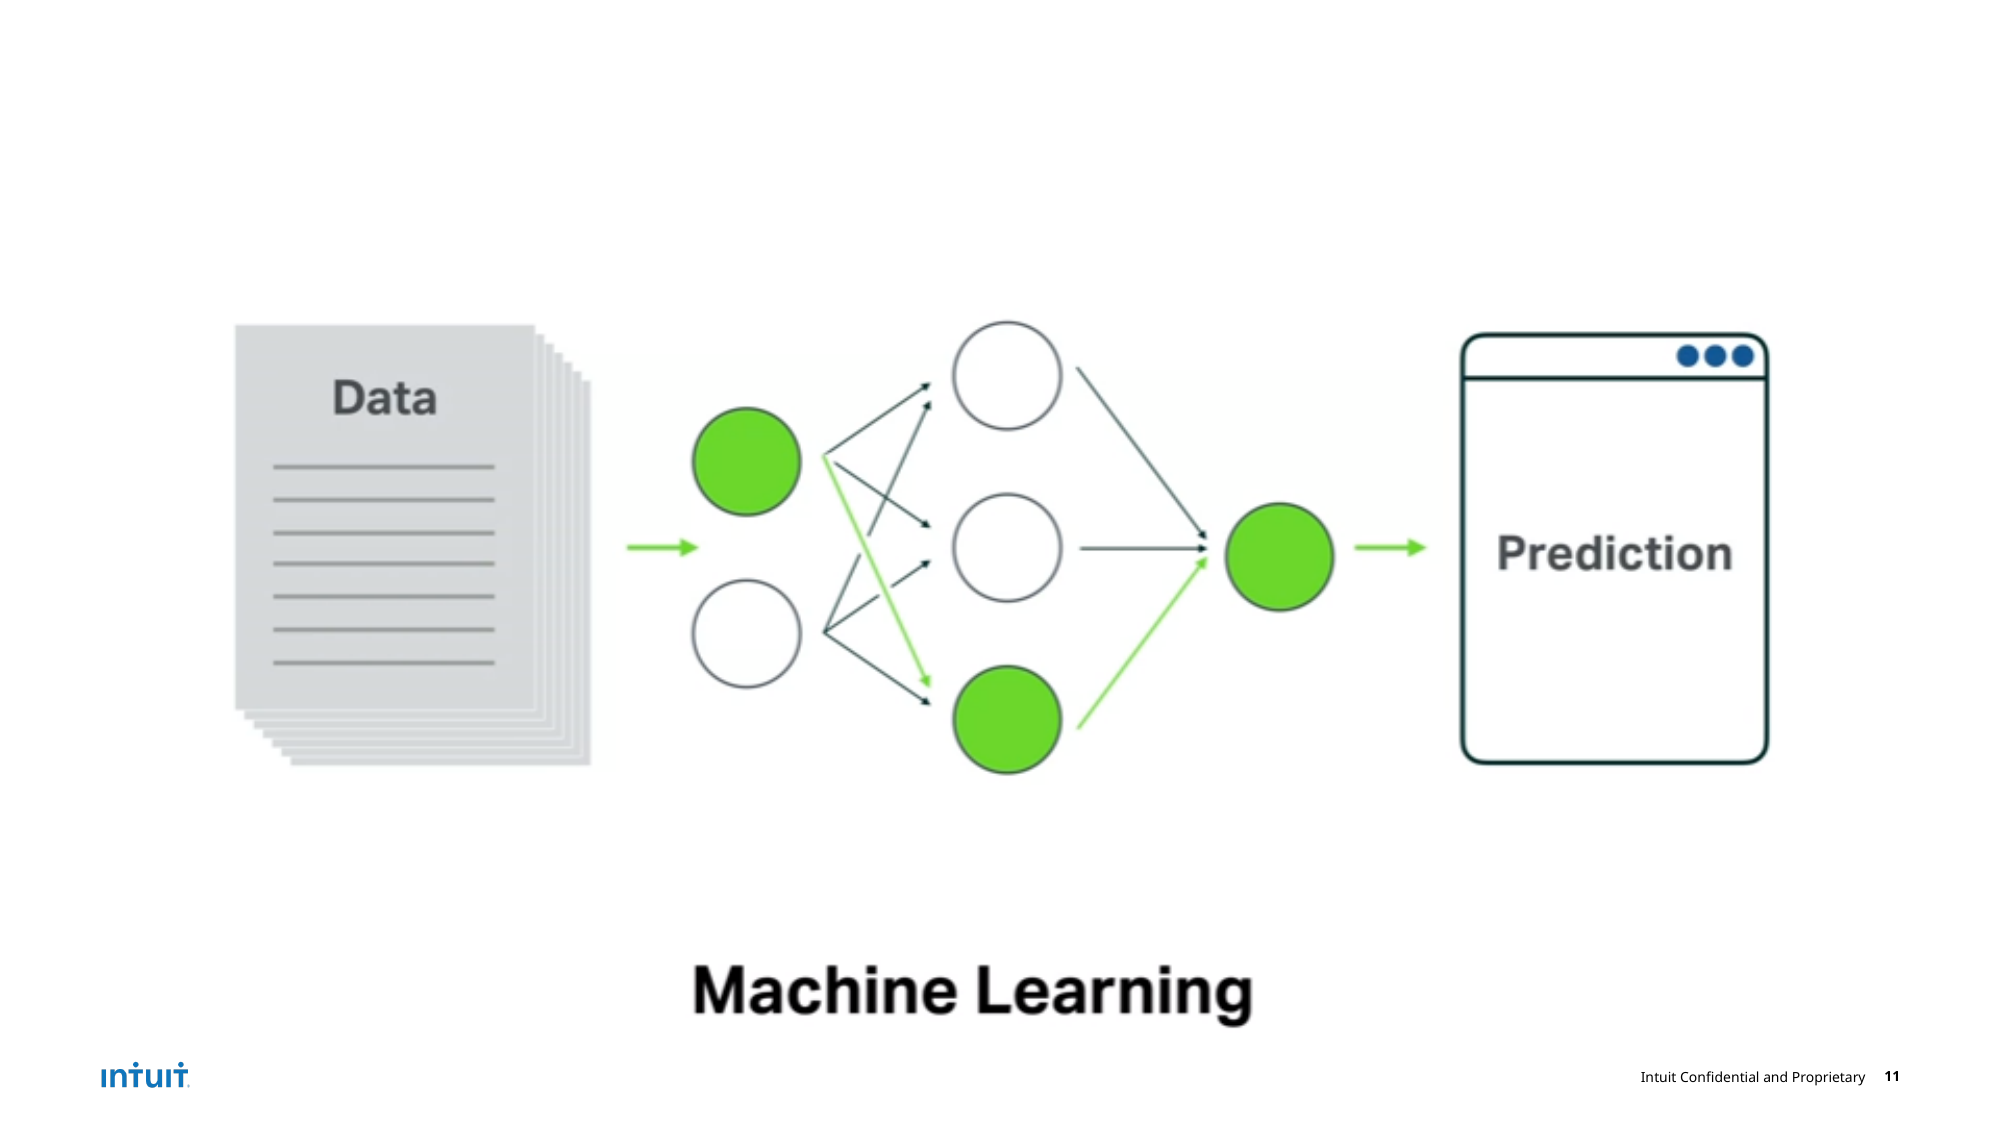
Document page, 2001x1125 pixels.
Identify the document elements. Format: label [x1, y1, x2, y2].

picture [129, 75, 1871, 1050]
